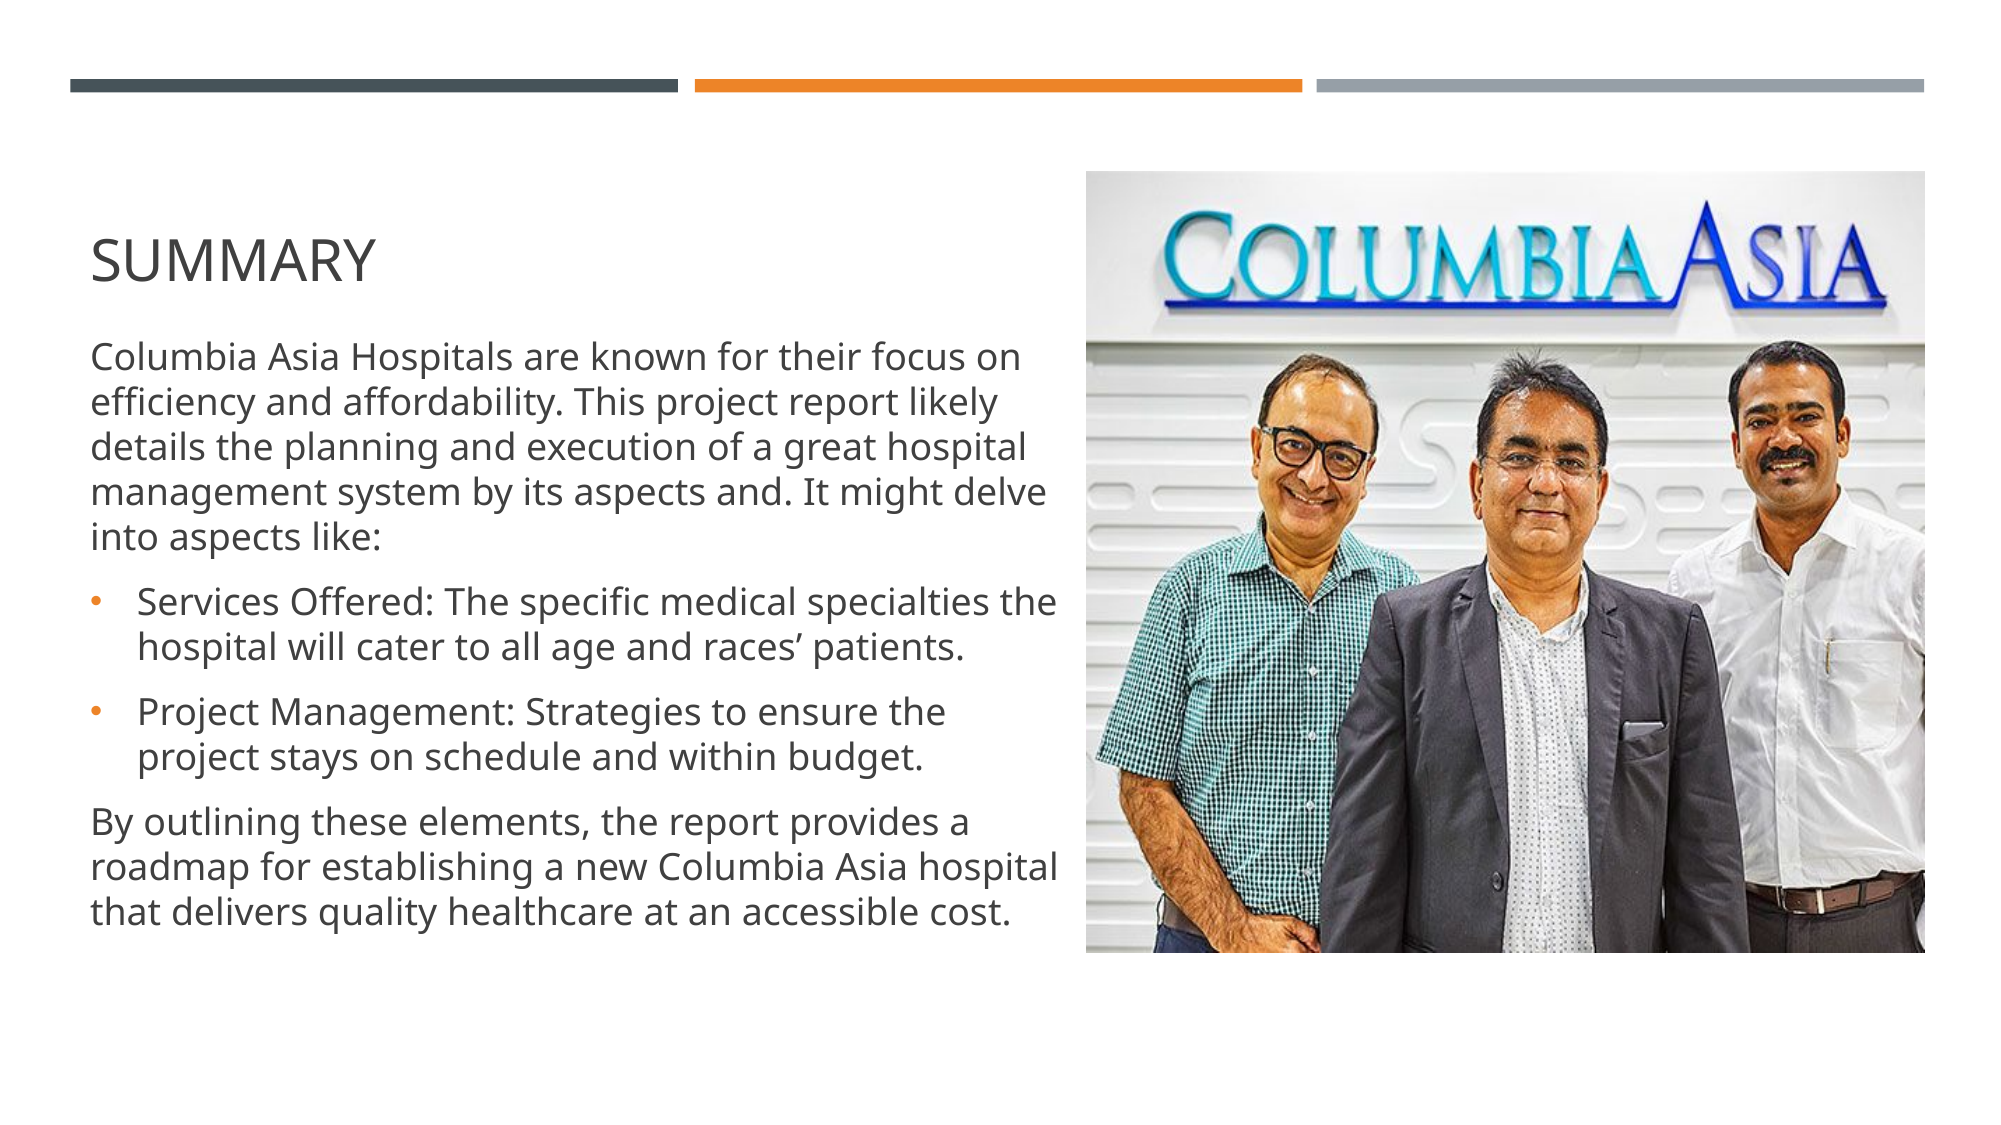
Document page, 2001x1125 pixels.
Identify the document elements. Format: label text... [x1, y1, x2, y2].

title SUMMARY [75, 113, 1924, 301]
picture [1086, 171, 1926, 954]
list Columbia Asia Hospitals are known for their focus on efficiency and affordability. This project report likely details the planning and execution of a great hospital management system by its aspects and. It might delve into aspects like: Services Offered: The specific medical specialties the hospital will cater to all age and races’ patients. Project Management: Strategies to ensure the project stays on schedule and within budget. By outlining these elements, the report provides a roadmap for establishing a new Columbia Asia hospital that delivers quality healthcare at an accessible cost. [75, 325, 1087, 1025]
